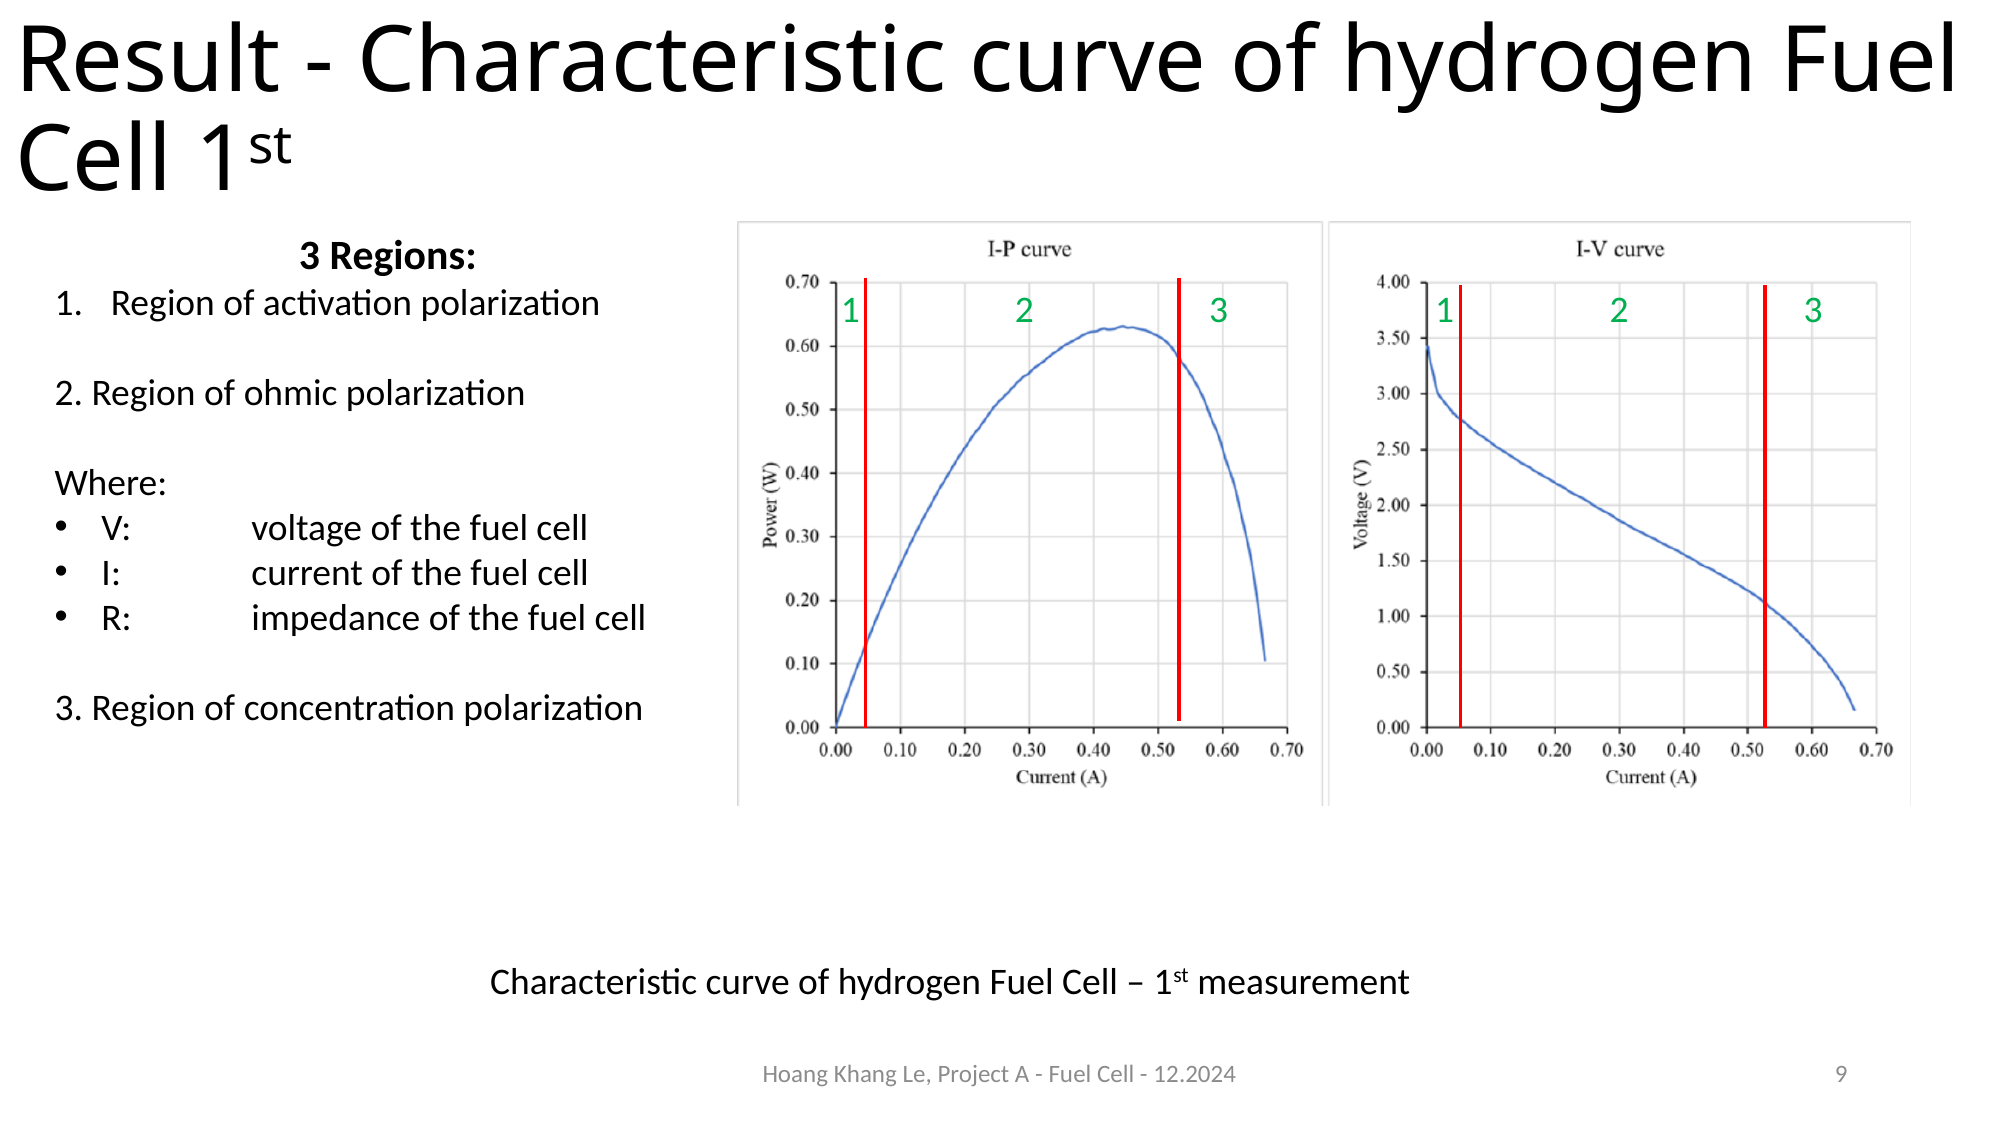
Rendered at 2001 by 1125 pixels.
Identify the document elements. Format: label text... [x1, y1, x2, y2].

slide_number 9 [1412, 1042, 1863, 1103]
footer Hoang Khang Le, Project A - Fuel Cell - 12.2024 [662, 1042, 1338, 1103]
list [737, 220, 1911, 806]
title Result - Characteristic curve of hydrogen Fuel Cell 1st [0, 3, 2000, 221]
text_box Characteristic curve of hydrogen Fuel Cell – 1st measurement [439, 949, 1461, 1010]
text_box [825, 277, 1838, 729]
